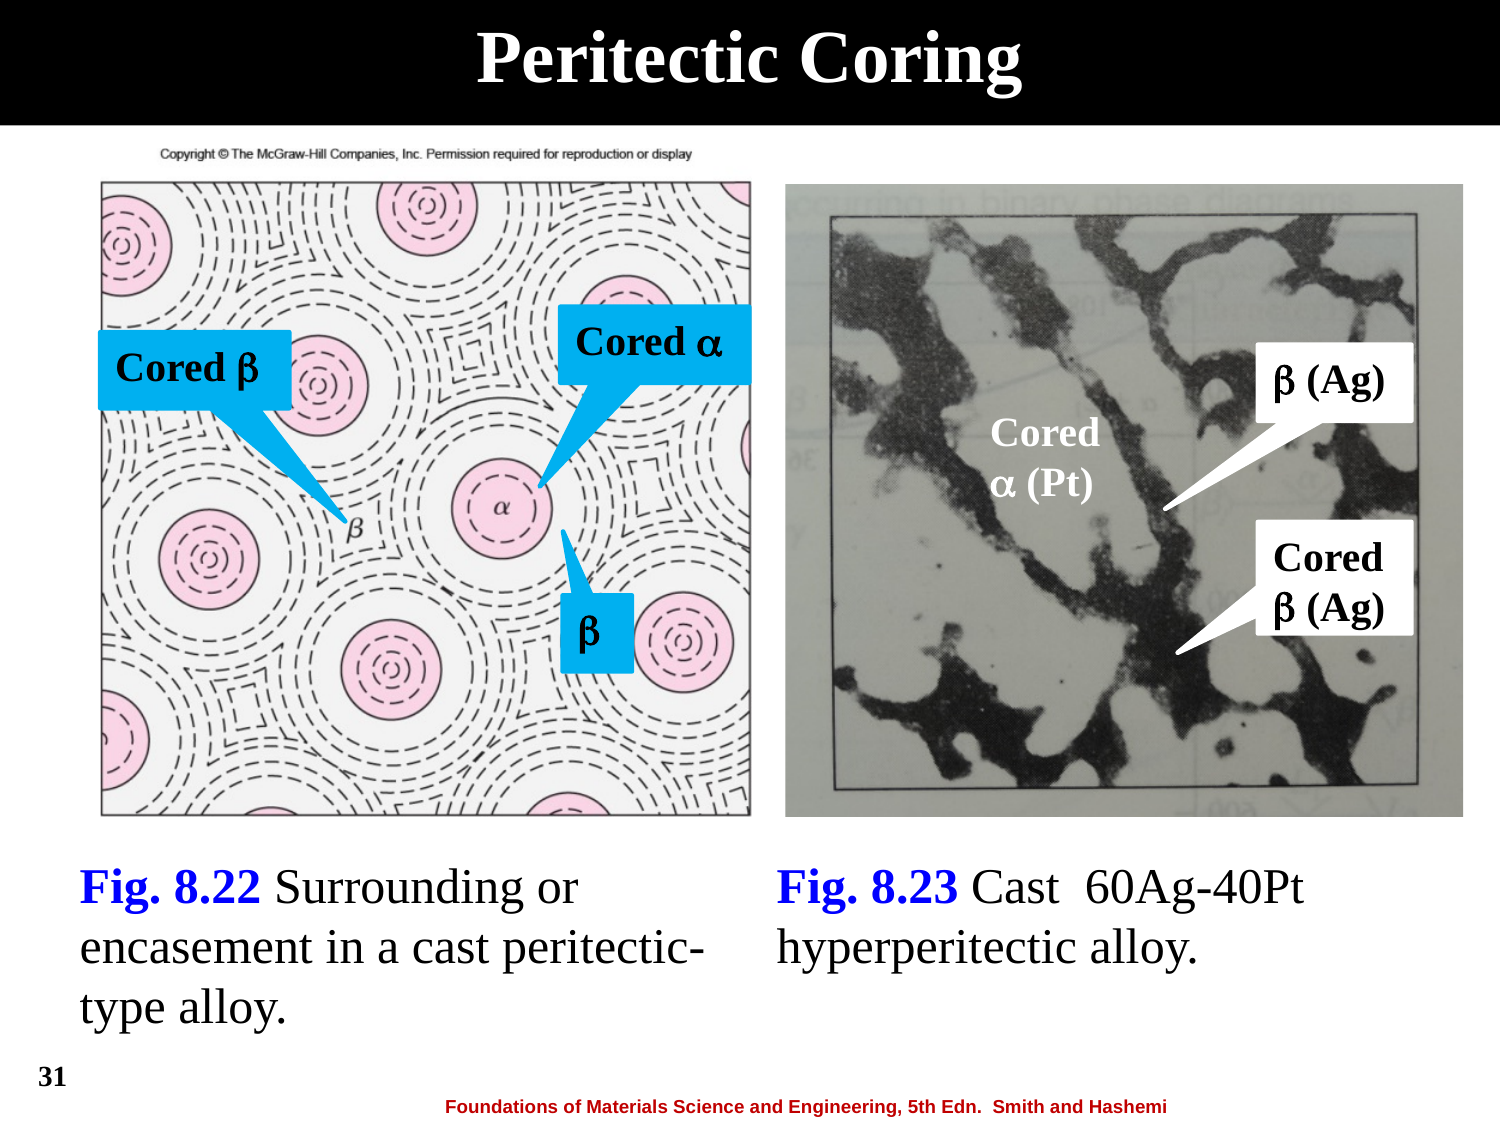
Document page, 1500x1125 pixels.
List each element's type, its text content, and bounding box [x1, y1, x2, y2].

picture [578, 330, 586, 353]
picture [699, 338, 704, 354]
picture [608, 338, 612, 353]
picture [100, 148, 752, 818]
picture [253, 368, 257, 379]
text_box Peritectic Coring [0, 0, 1500, 126]
picture [666, 338, 671, 354]
picture [647, 338, 651, 353]
picture [785, 184, 1464, 818]
text_box Fig. 8.23 Cast 60Ag-40Pt hyperperitectic alloy. [761, 845, 1447, 981]
picture [713, 338, 719, 352]
picture [159, 364, 163, 379]
picture [118, 356, 126, 379]
picture [148, 364, 152, 379]
slide_number 31 [0, 1049, 83, 1125]
picture [619, 338, 623, 353]
picture [206, 364, 211, 380]
text_box Fig. 8.22 Surrounding or encasement in a cast peritectic-type alloy. [64, 845, 750, 1041]
picture [187, 364, 191, 379]
